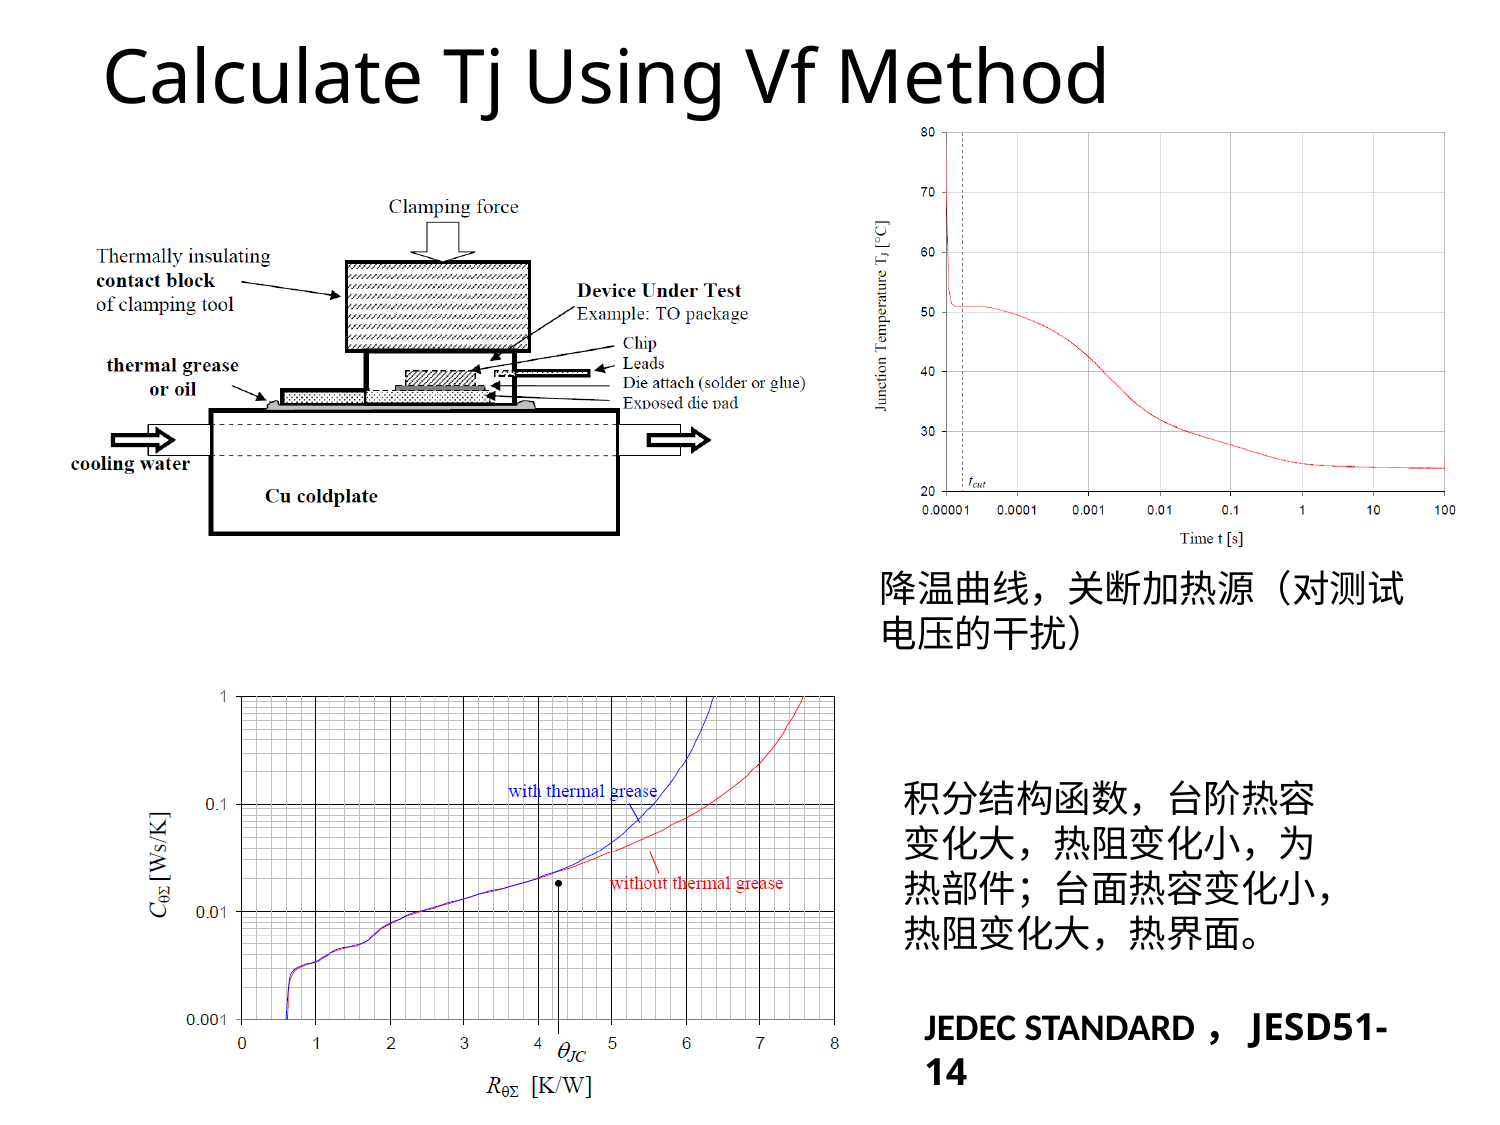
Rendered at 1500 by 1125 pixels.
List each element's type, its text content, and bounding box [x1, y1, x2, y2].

picture [120, 683, 854, 1103]
text_box 积分结构函数，台阶热容变化大，热阻变化小，为热部件；台面热容变化小，热阻变化大，热界面。 [889, 767, 1368, 963]
picture [45, 168, 811, 554]
text_box JEDEC STANDARD，JESD51-14 [909, 995, 1440, 1101]
text_box 降温曲线，关断加热源（对测试电压的干扰） [865, 557, 1440, 663]
picture [838, 118, 1466, 550]
text_box Calculate Tj Using Vf Method [87, 0, 1363, 173]
